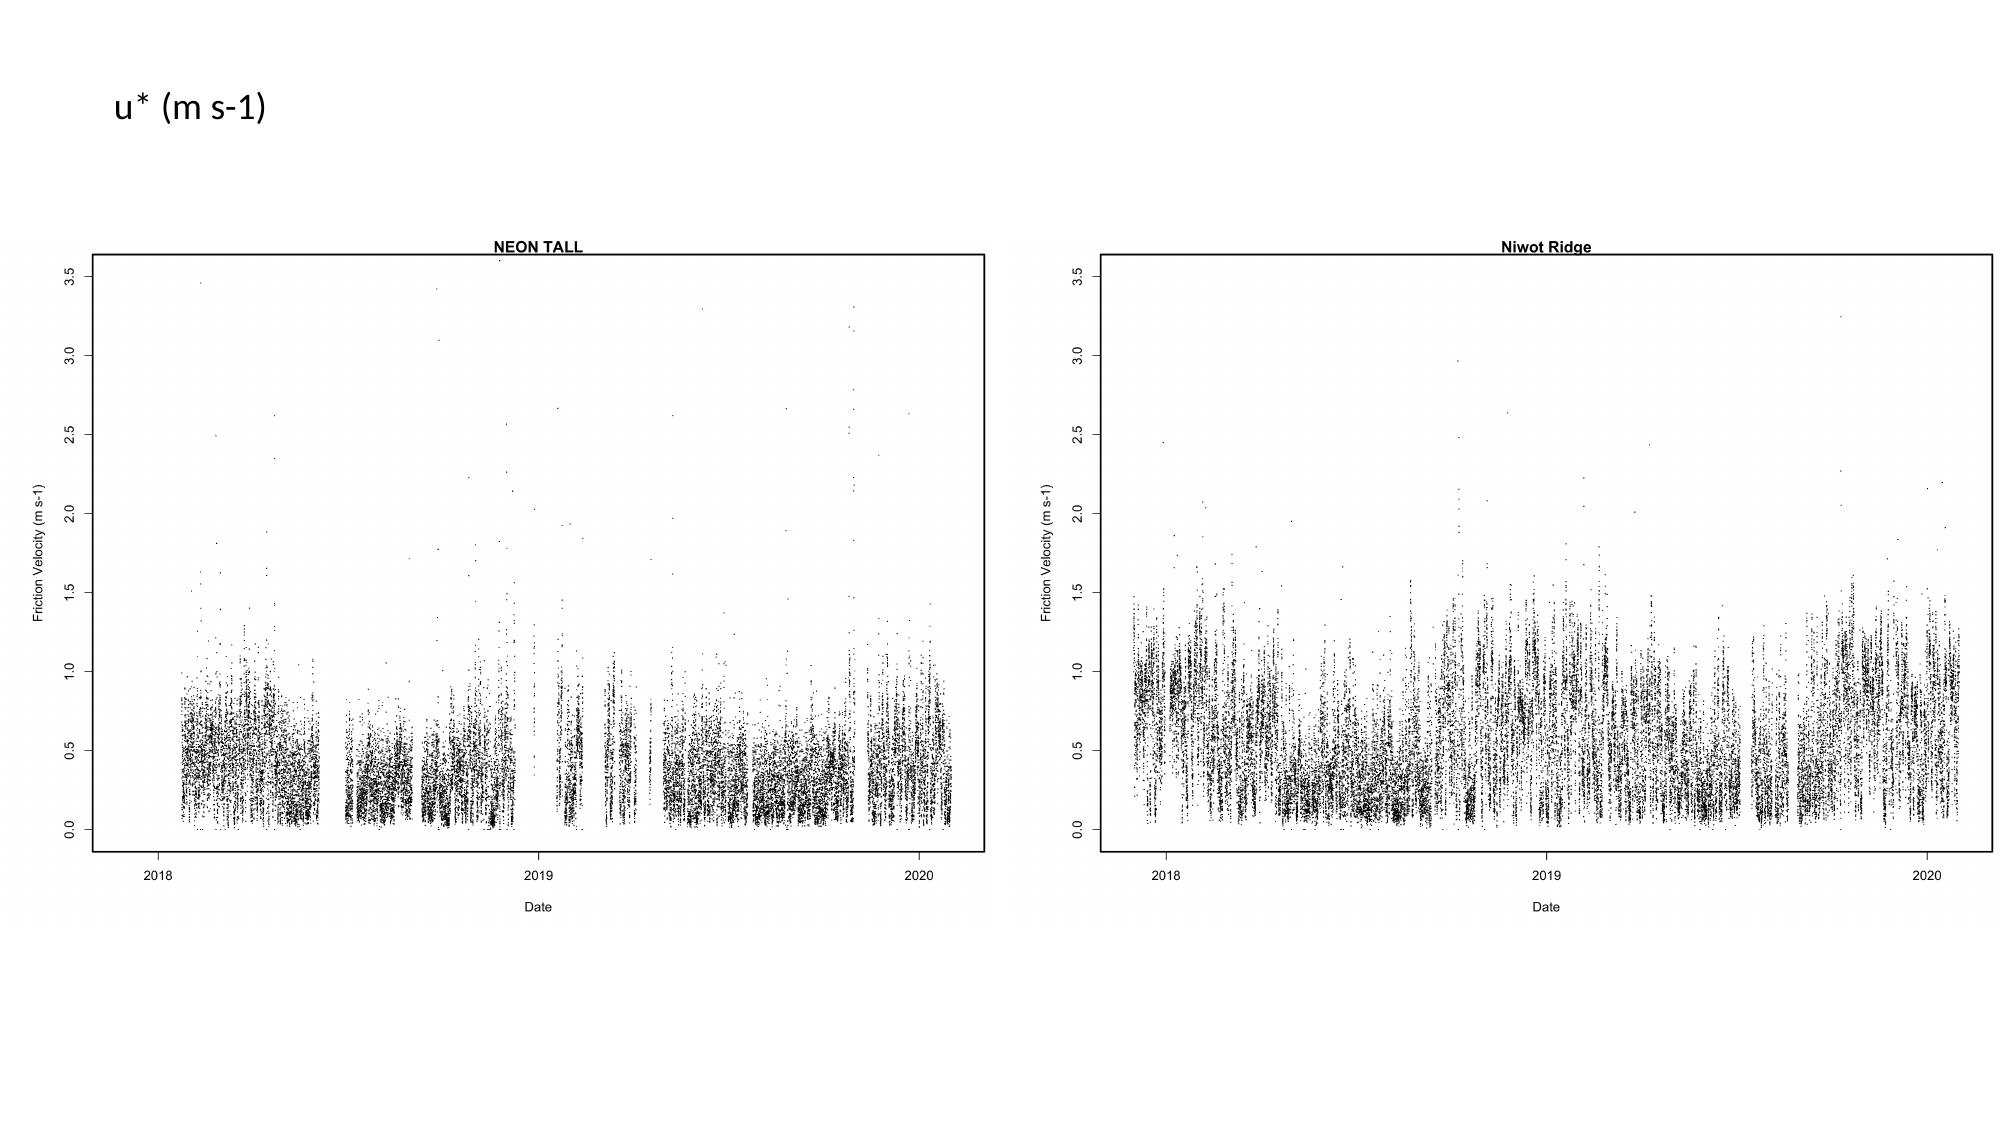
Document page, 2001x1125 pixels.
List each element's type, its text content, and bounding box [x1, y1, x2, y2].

picture [0, 234, 992, 927]
text_box u* (m s-1) [99, 74, 438, 135]
picture [1008, 234, 2000, 927]
